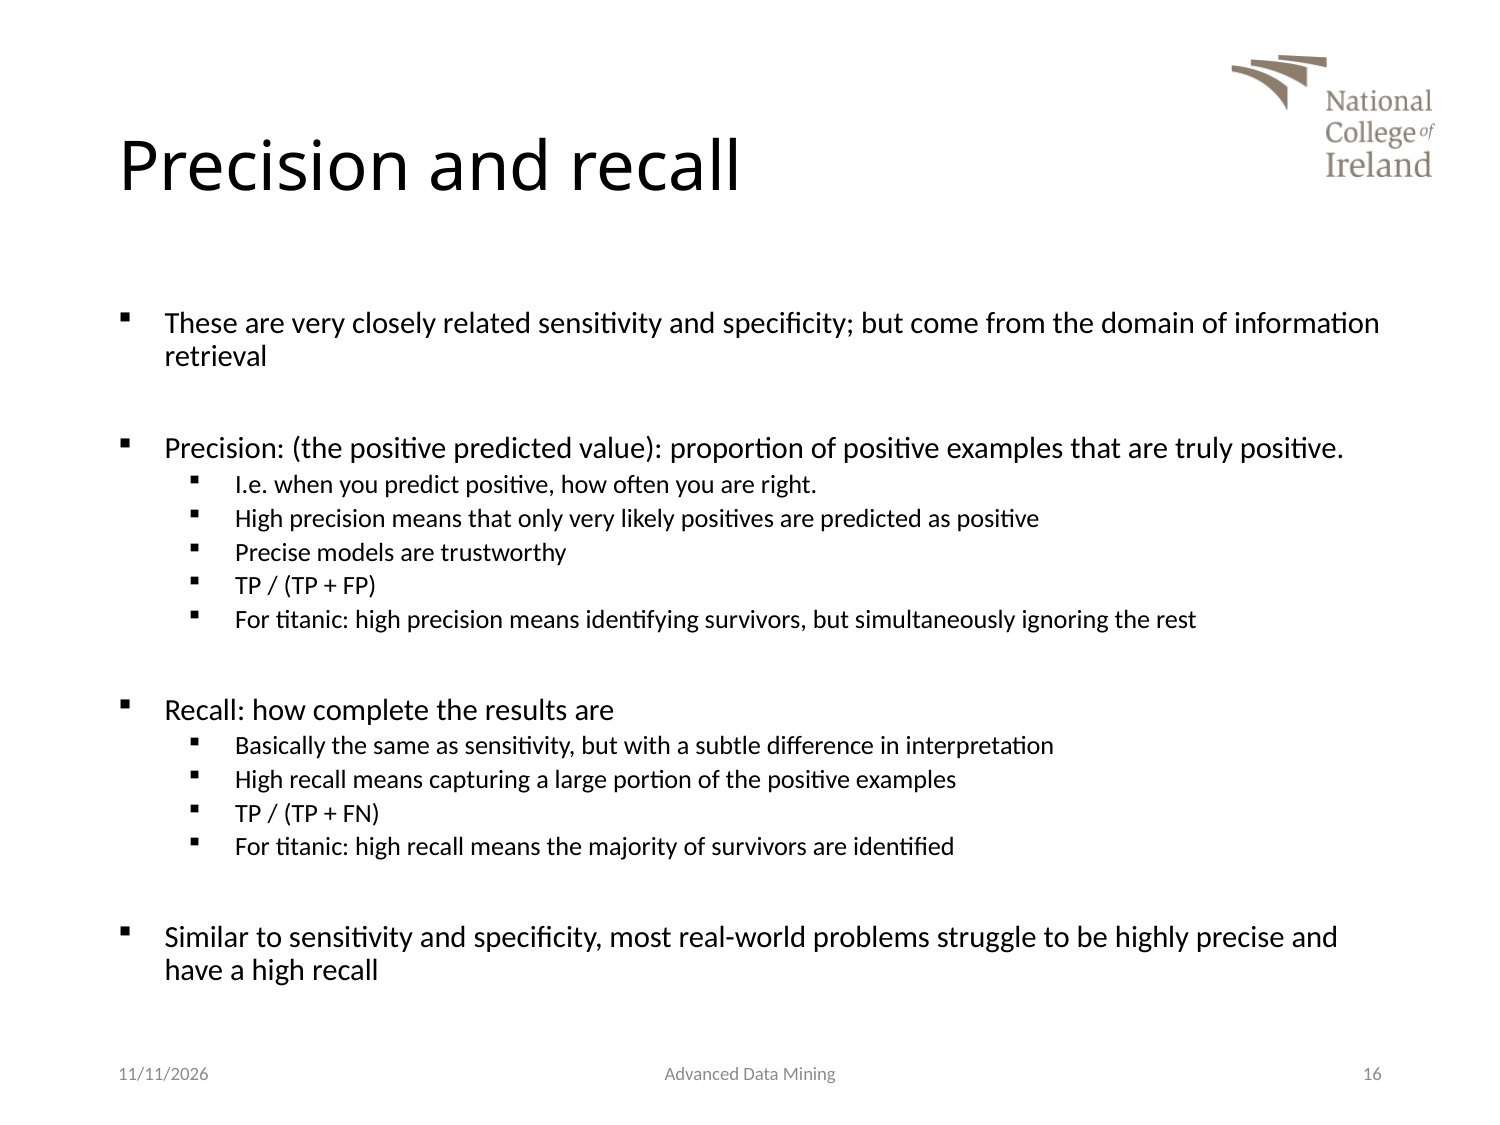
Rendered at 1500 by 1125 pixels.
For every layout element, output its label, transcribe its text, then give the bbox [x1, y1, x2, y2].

list These are very closely related sensitivity and specificity; but come from the domain of information retrieval Precision: (the positive predicted value): proportion of positive examples that are truly positive. I.e. when you predict positive, how often you are right. High precision means that only very likely positives are predicted as positive Precise models are trustworthy TP / (TP + FP) For titanic: high precision means identifying survivors, but simultaneously ignoring the rest Recall: how complete the results are Basically the same as sensitivity, but with a subtle difference in interpretation High recall means capturing a large portion of the positive examples TP / (TP + FN) For titanic: high recall means the majority of survivors are identified Similar to sensitivity and specificity, most real-world problems struggle to be highly precise and have a high recall [103, 299, 1397, 1014]
title Precision and recall [103, 59, 1397, 278]
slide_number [103, 1042, 441, 1103]
slide_number 16 [1059, 1042, 1397, 1103]
footer Advanced Data Mining [496, 1042, 1004, 1103]
